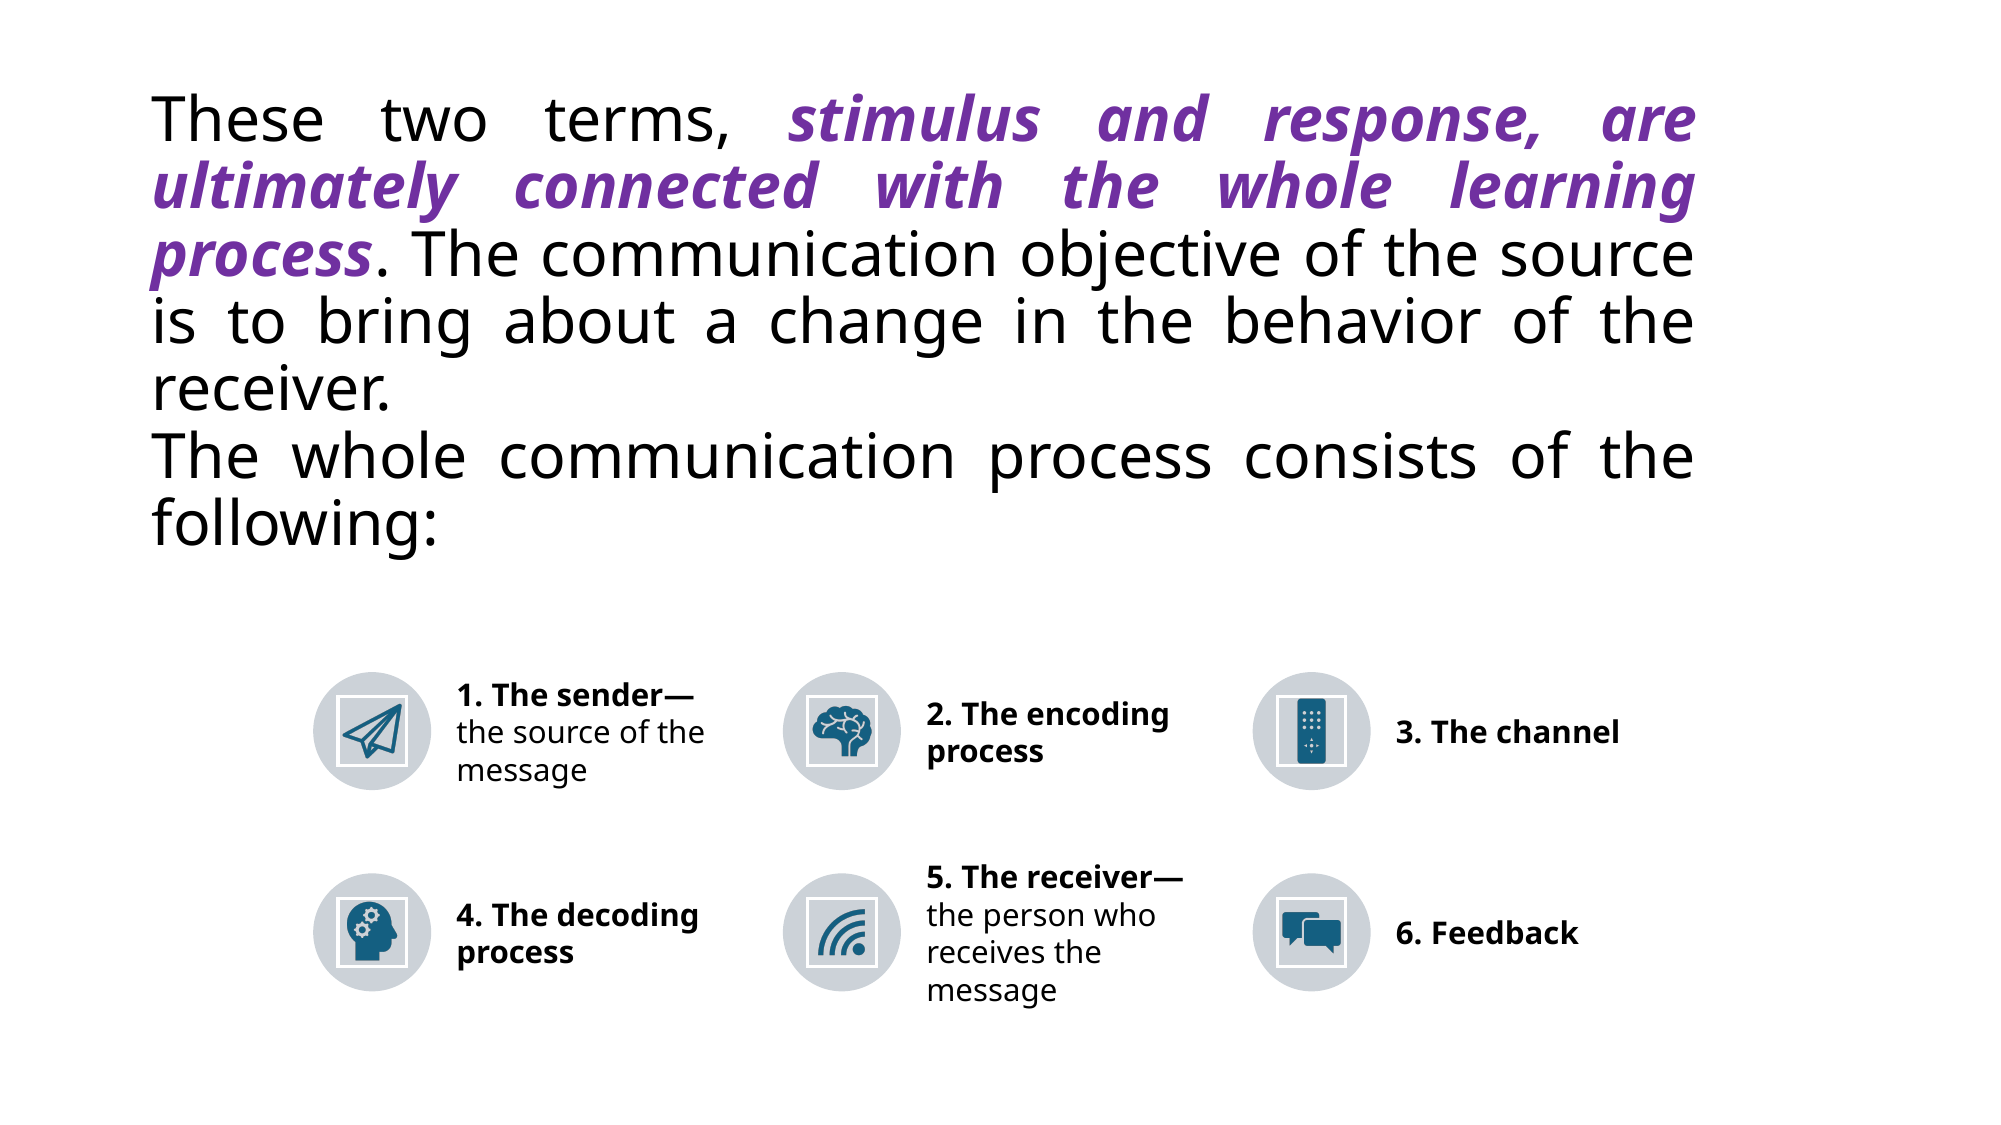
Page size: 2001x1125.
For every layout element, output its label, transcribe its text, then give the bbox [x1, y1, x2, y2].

title These two terms, stimulus and response, are ultimately connected with the whole learning process. The communication objective of the source is to bring about a change in the behavior of the receiver. The whole communication process consists of the following: [136, 59, 1713, 587]
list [280, 586, 1707, 1078]
